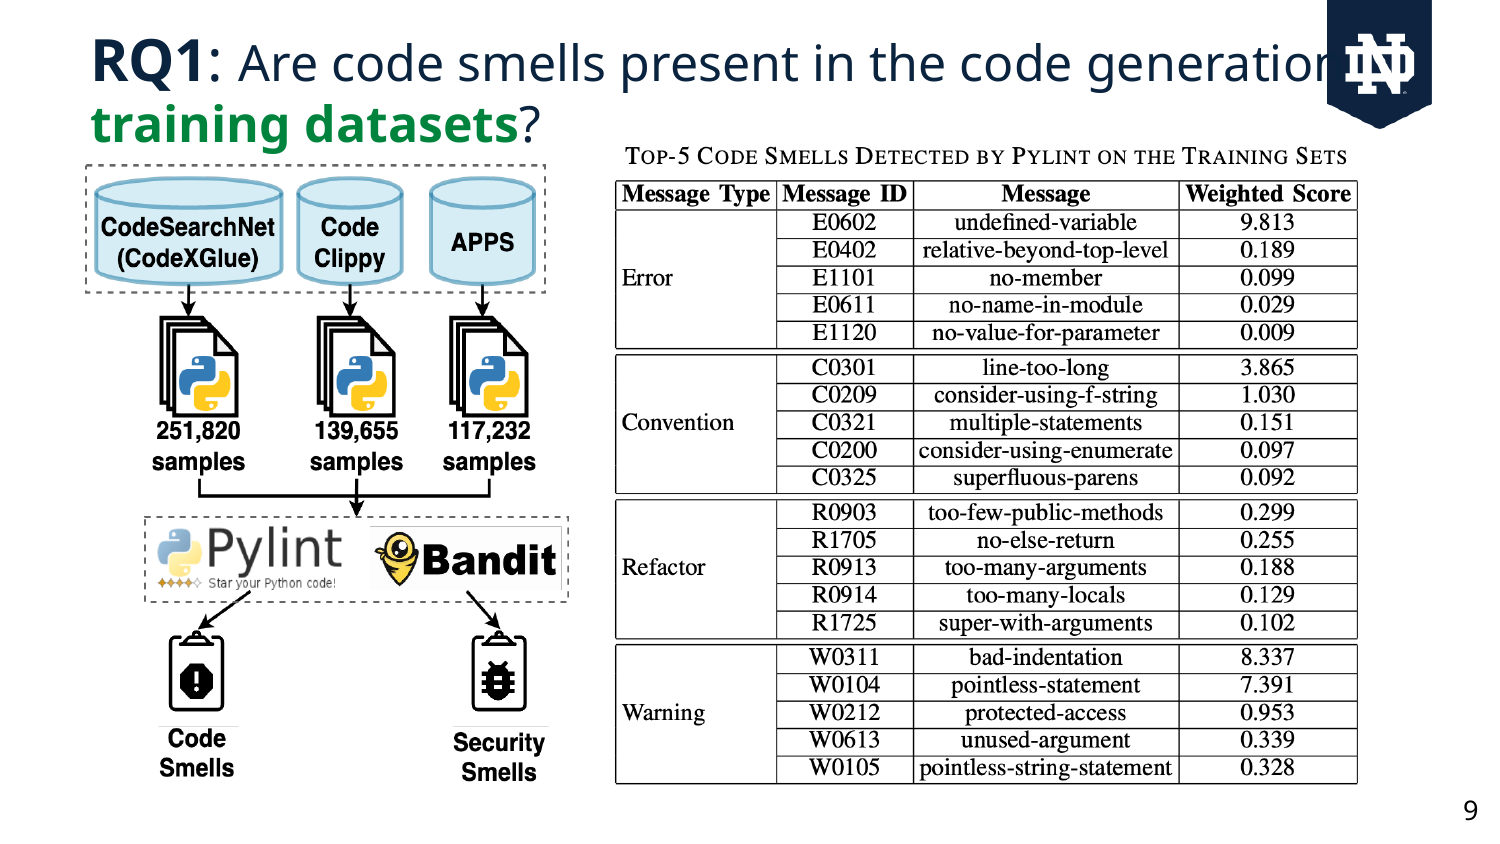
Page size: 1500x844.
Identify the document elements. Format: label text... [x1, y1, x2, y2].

title RQ1: Are code smells present in the code generation training datasets? [75, 33, 1378, 142]
picture [85, 164, 569, 789]
slide_number ‹#› [1403, 779, 1494, 844]
picture [602, 141, 1369, 794]
picture [1327, 0, 1432, 129]
